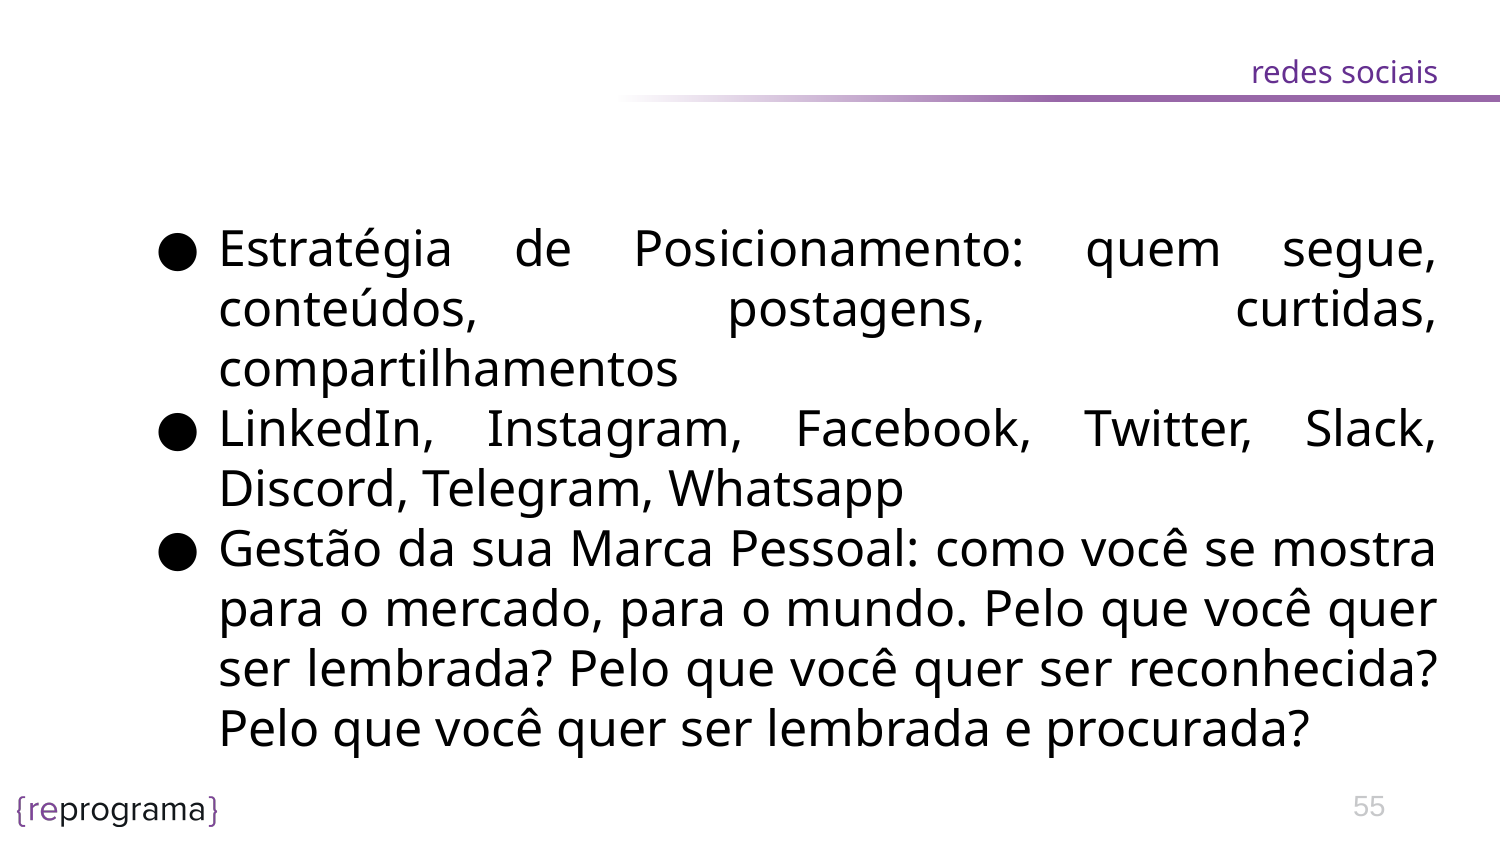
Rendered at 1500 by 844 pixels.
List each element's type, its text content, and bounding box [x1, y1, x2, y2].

text_box [616, 95, 1500, 102]
text_box redes sociais [1181, 46, 1450, 95]
slide_number ‹#› [1059, 782, 1397, 827]
picture [0, 779, 235, 844]
text_box Estratégia de Posicionamento: quem segue, conteúdos, postagens, curtidas, compartilhamentos LinkedIn, Instagram, Facebook, Twitter, Slack, Discord, Telegram, Whatsapp Gestão da sua Marca Pessoal: como você se mostra para o mercado, para o mundo. Pelo que você quer ser lembrada? Pelo que você quer ser reconhecida? Pelo que você quer ser lembrada e procurada? [132, 210, 1450, 671]
